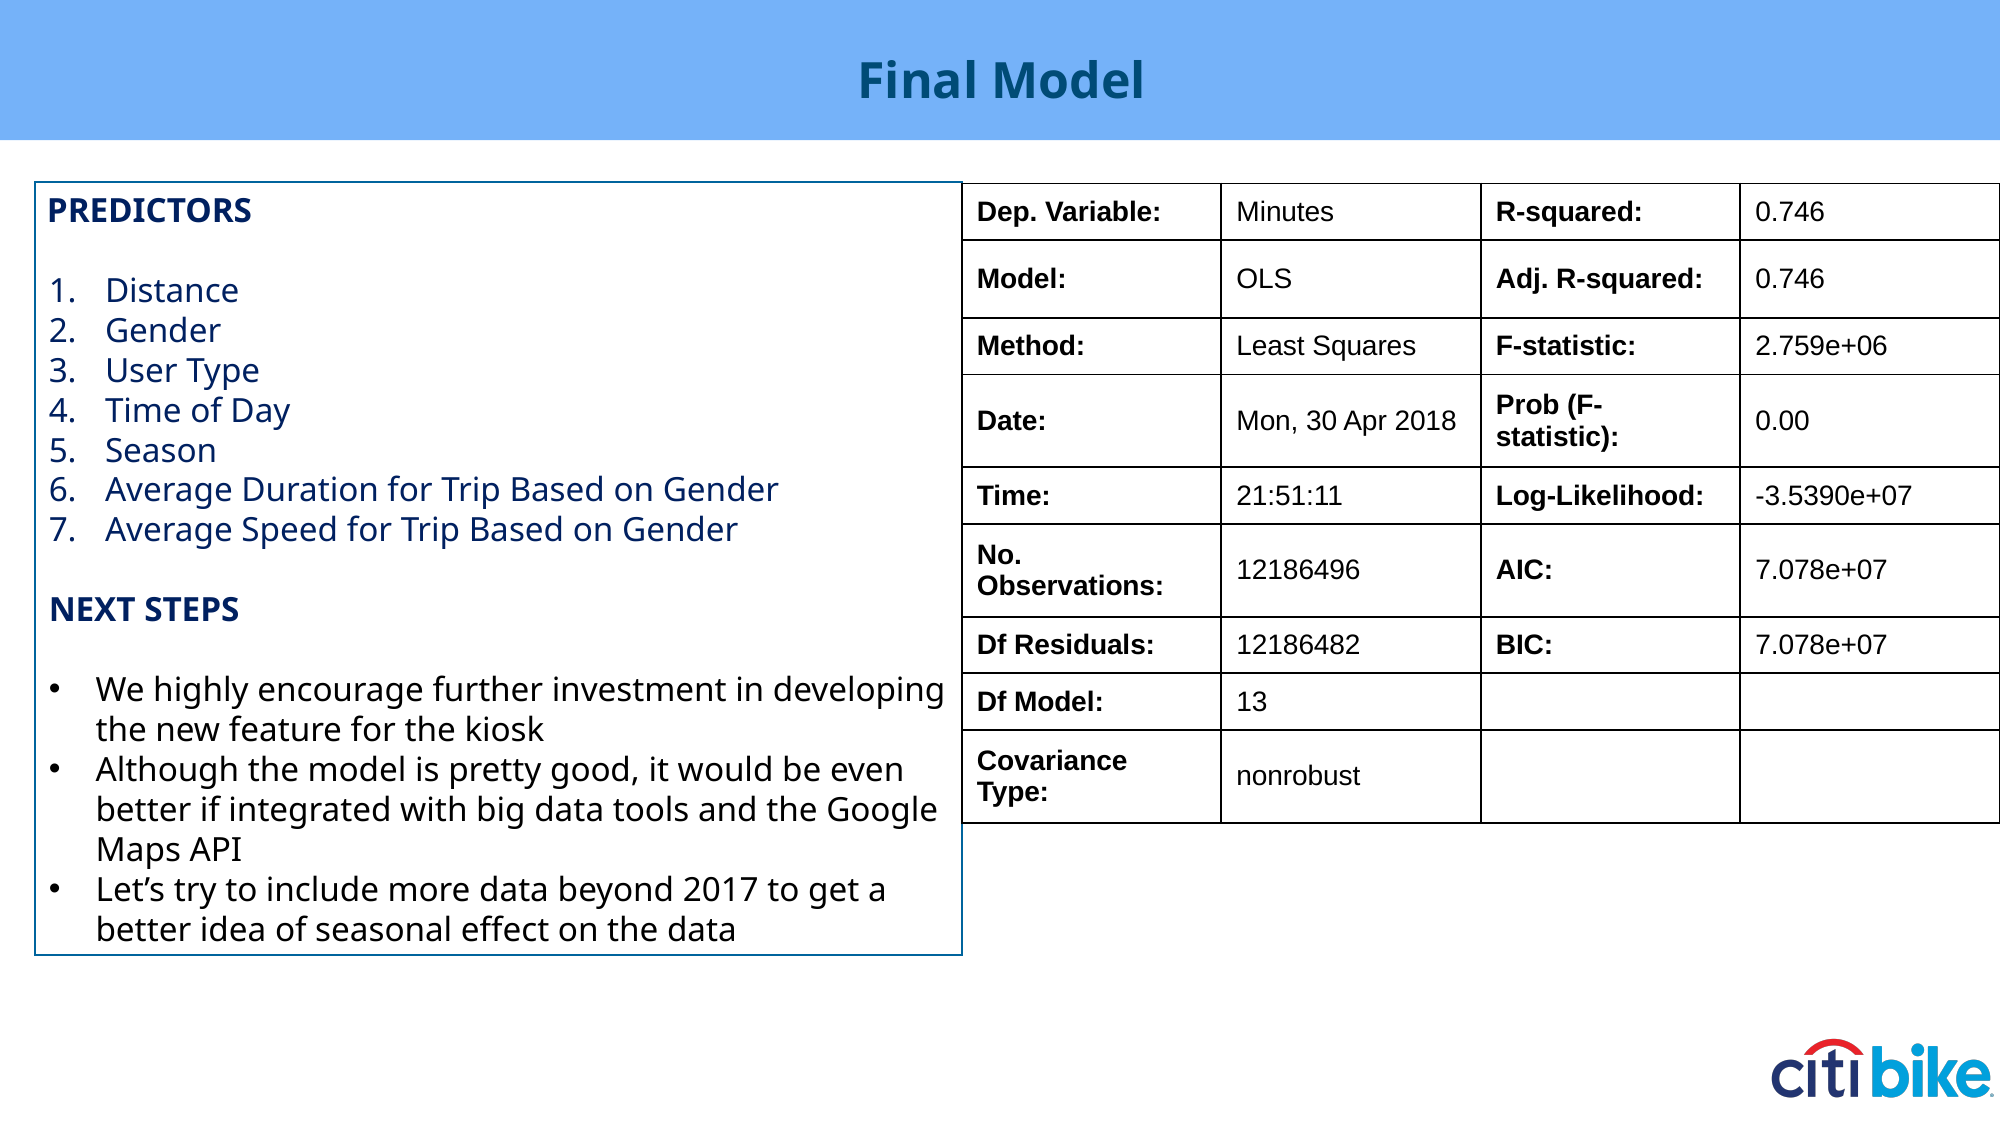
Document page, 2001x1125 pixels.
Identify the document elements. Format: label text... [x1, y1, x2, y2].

table_cell Prob (F-statistic): [1482, 375, 1739, 466]
table_cell Time: [963, 468, 1220, 523]
table_header Dep. Variable: [963, 184, 1220, 239]
table_cell [1741, 674, 1999, 729]
title Final Model [99, 48, 1904, 116]
table_cell F-statistic: [1482, 319, 1739, 374]
table_cell 13 [1222, 674, 1480, 729]
table_header Minutes [1222, 184, 1480, 239]
table_cell 0.746 [1741, 241, 1999, 317]
table_header 0.746 [1741, 184, 1999, 239]
table_cell 0.00 [1741, 375, 1999, 466]
table_cell Mon, 30 Apr 2018 [1222, 375, 1480, 466]
table_cell OLS [1222, 241, 1480, 317]
table_cell [1482, 674, 1739, 729]
table_cell Date: [963, 375, 1220, 466]
table_cell Df Model: [963, 674, 1220, 729]
table_cell nonrobust [1222, 731, 1480, 822]
text_box PREDICTORS Distance Gender User Type Time of Day Season Average Duration for Trip Based on Gender Average Speed for Trip Based on Gender NEXT STEPS We highly encourage further investment in developing the new feature for the kiosk Although the model is pretty good, it would be even better if integrated with big data tools and the Google Maps API Let’s try to include more data beyond 2017 to get a better idea of seasonal effect on the data [34, 181, 963, 956]
table_cell Log-Likelihood: [1482, 468, 1739, 523]
table_cell 12186482 [1222, 618, 1480, 672]
table_cell Adj. R-squared: [1482, 241, 1739, 317]
table_cell Model: [963, 241, 1220, 317]
table_cell [1482, 731, 1739, 822]
table_cell Least Squares [1222, 319, 1480, 374]
table_cell BIC: [1482, 618, 1739, 672]
table_cell -3.5390e+07 [1741, 468, 1999, 523]
table_cell 12186496 [1222, 525, 1480, 616]
table_cell No. Observations: [963, 525, 1220, 616]
table_cell AIC: [1482, 525, 1739, 616]
table_cell 7.078e+07 [1741, 525, 1999, 616]
table_cell 21:51:11 [1222, 468, 1480, 523]
picture [1760, 1037, 2000, 1099]
table_cell 2.759e+06 [1741, 319, 1999, 374]
table_cell [1741, 731, 1999, 822]
table_header R-squared: [1482, 184, 1739, 239]
table_cell 7.078e+07 [1741, 618, 1999, 672]
table_cell Df Residuals: [963, 618, 1220, 672]
table_cell Method: [963, 319, 1220, 374]
table_cell Covariance Type: [963, 731, 1220, 822]
